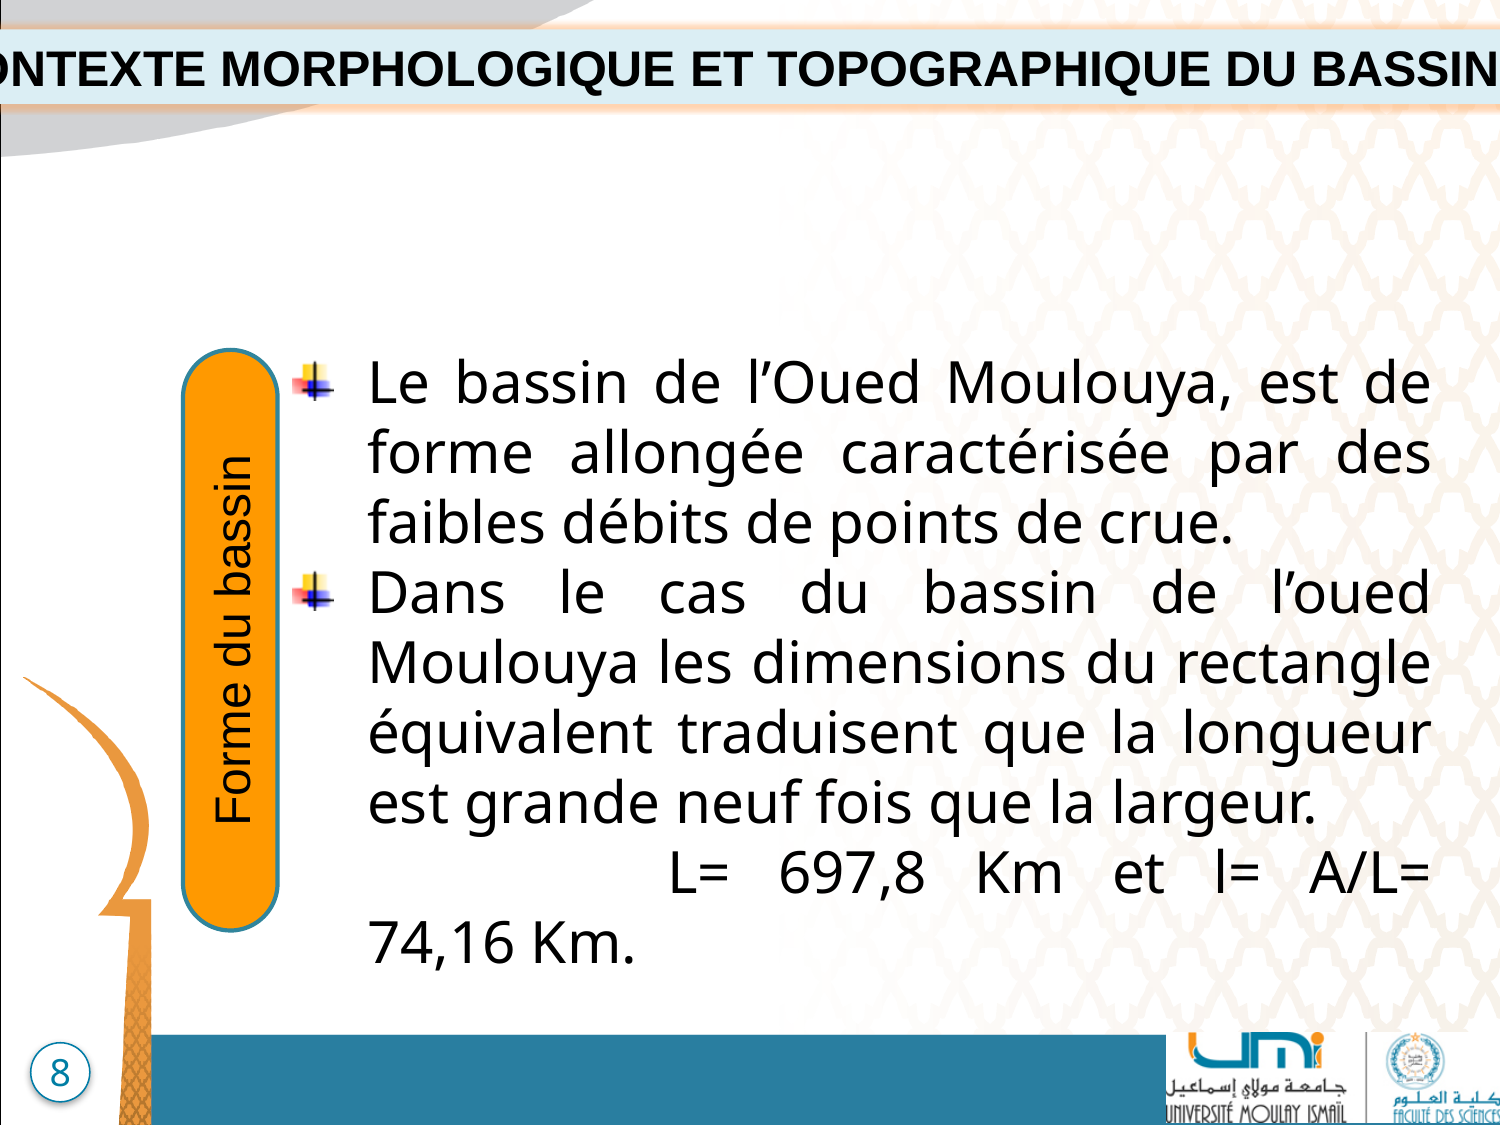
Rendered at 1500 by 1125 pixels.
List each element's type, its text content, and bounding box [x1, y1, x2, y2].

picture [0, 113, 1500, 1125]
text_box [21, 1041, 99, 1103]
text_box Forme du bassin [180, 347, 277, 933]
picture [0, 0, 1500, 24]
text_box Contexte morphologique et topographique du bassin [0, 29, 1500, 104]
text_box Le bassin de l’Oued Moulouya, est de forme allongée caractérisée par des faibles débits de points de crue. Dans le cas du bassin de l’oued Moulouya les dimensions du rectangle équivalent traduisent que la longueur est grande neuf fois que la largeur. L= 697,8 Km et l= A/L= 74,16 Km. [277, 338, 1447, 983]
